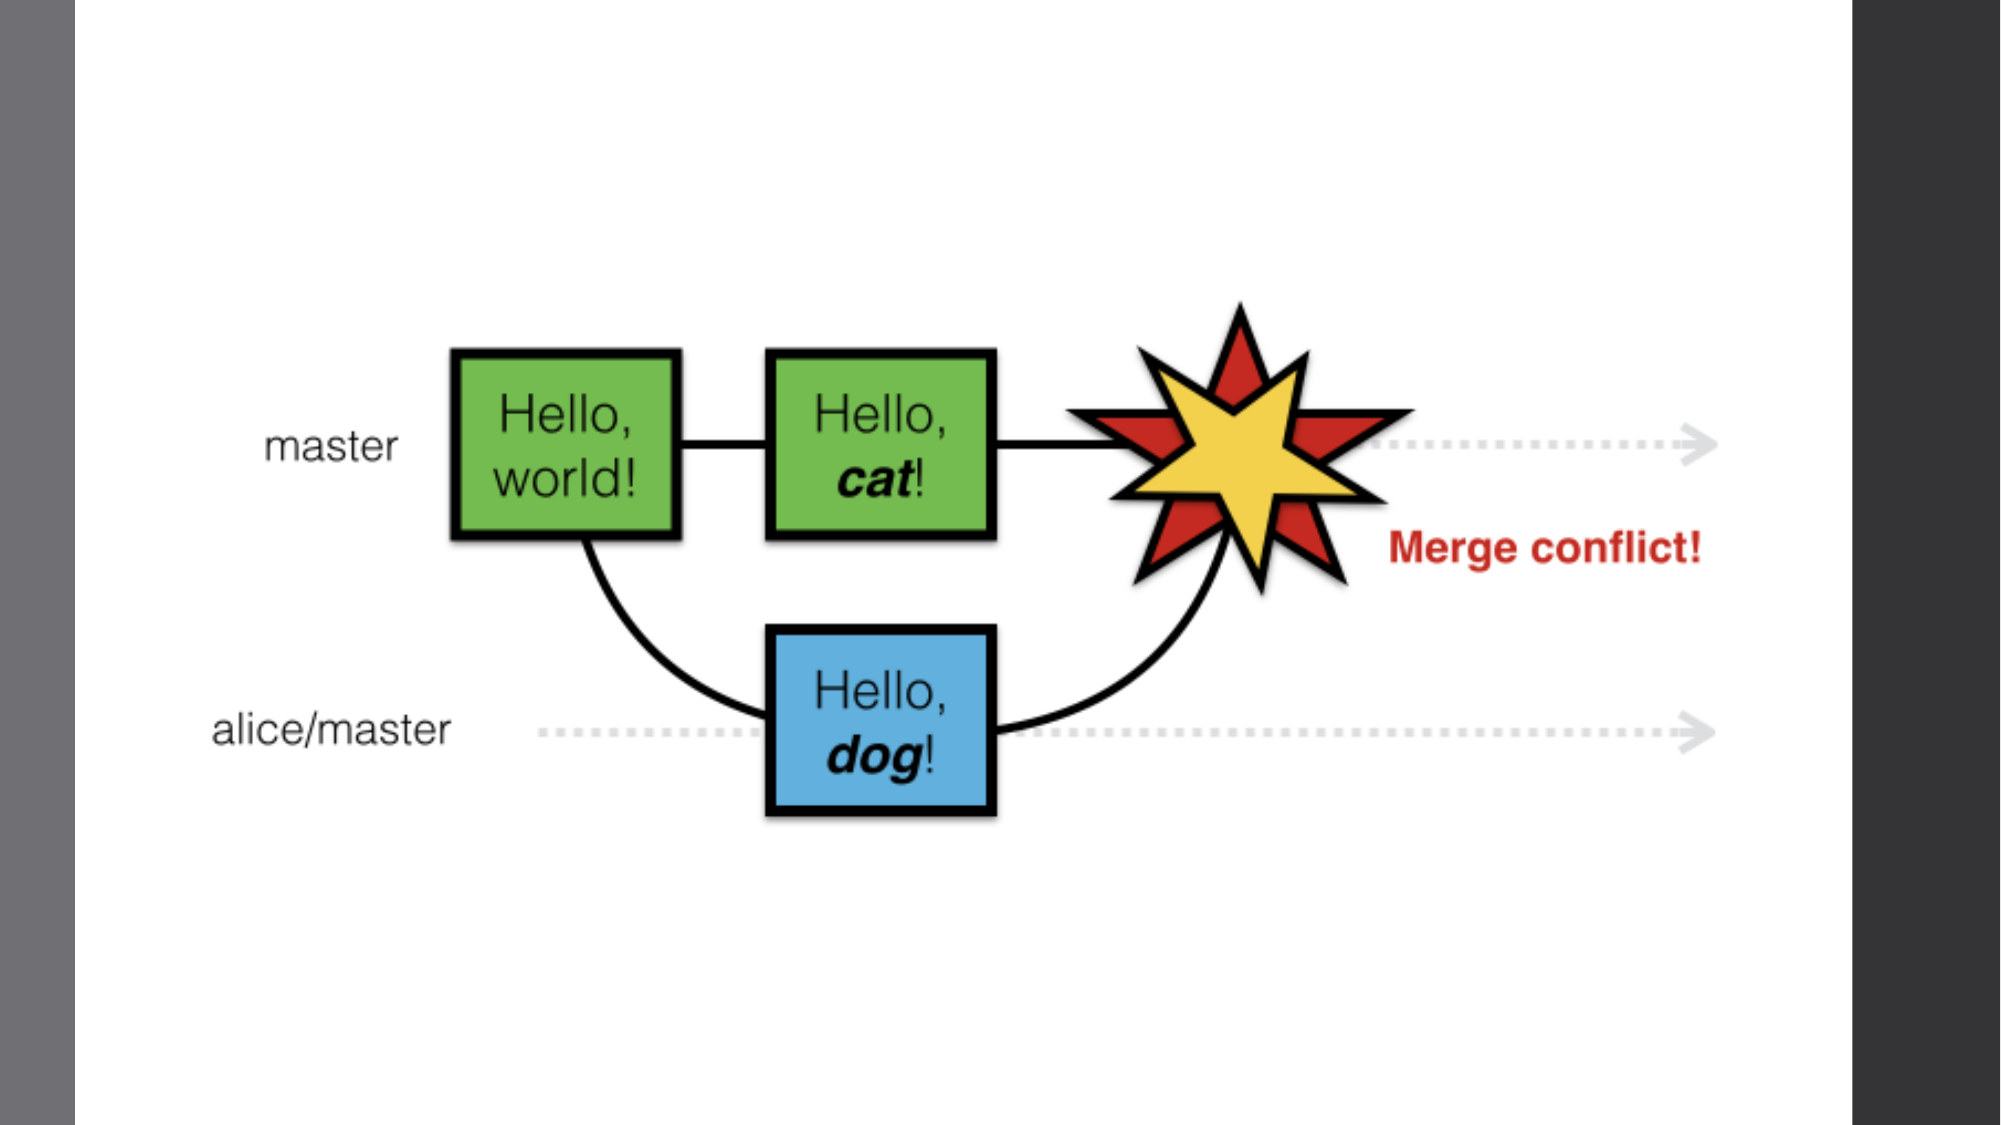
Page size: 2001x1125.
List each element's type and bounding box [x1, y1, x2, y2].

picture [180, 268, 1748, 857]
text_box [0, 0, 76, 1125]
